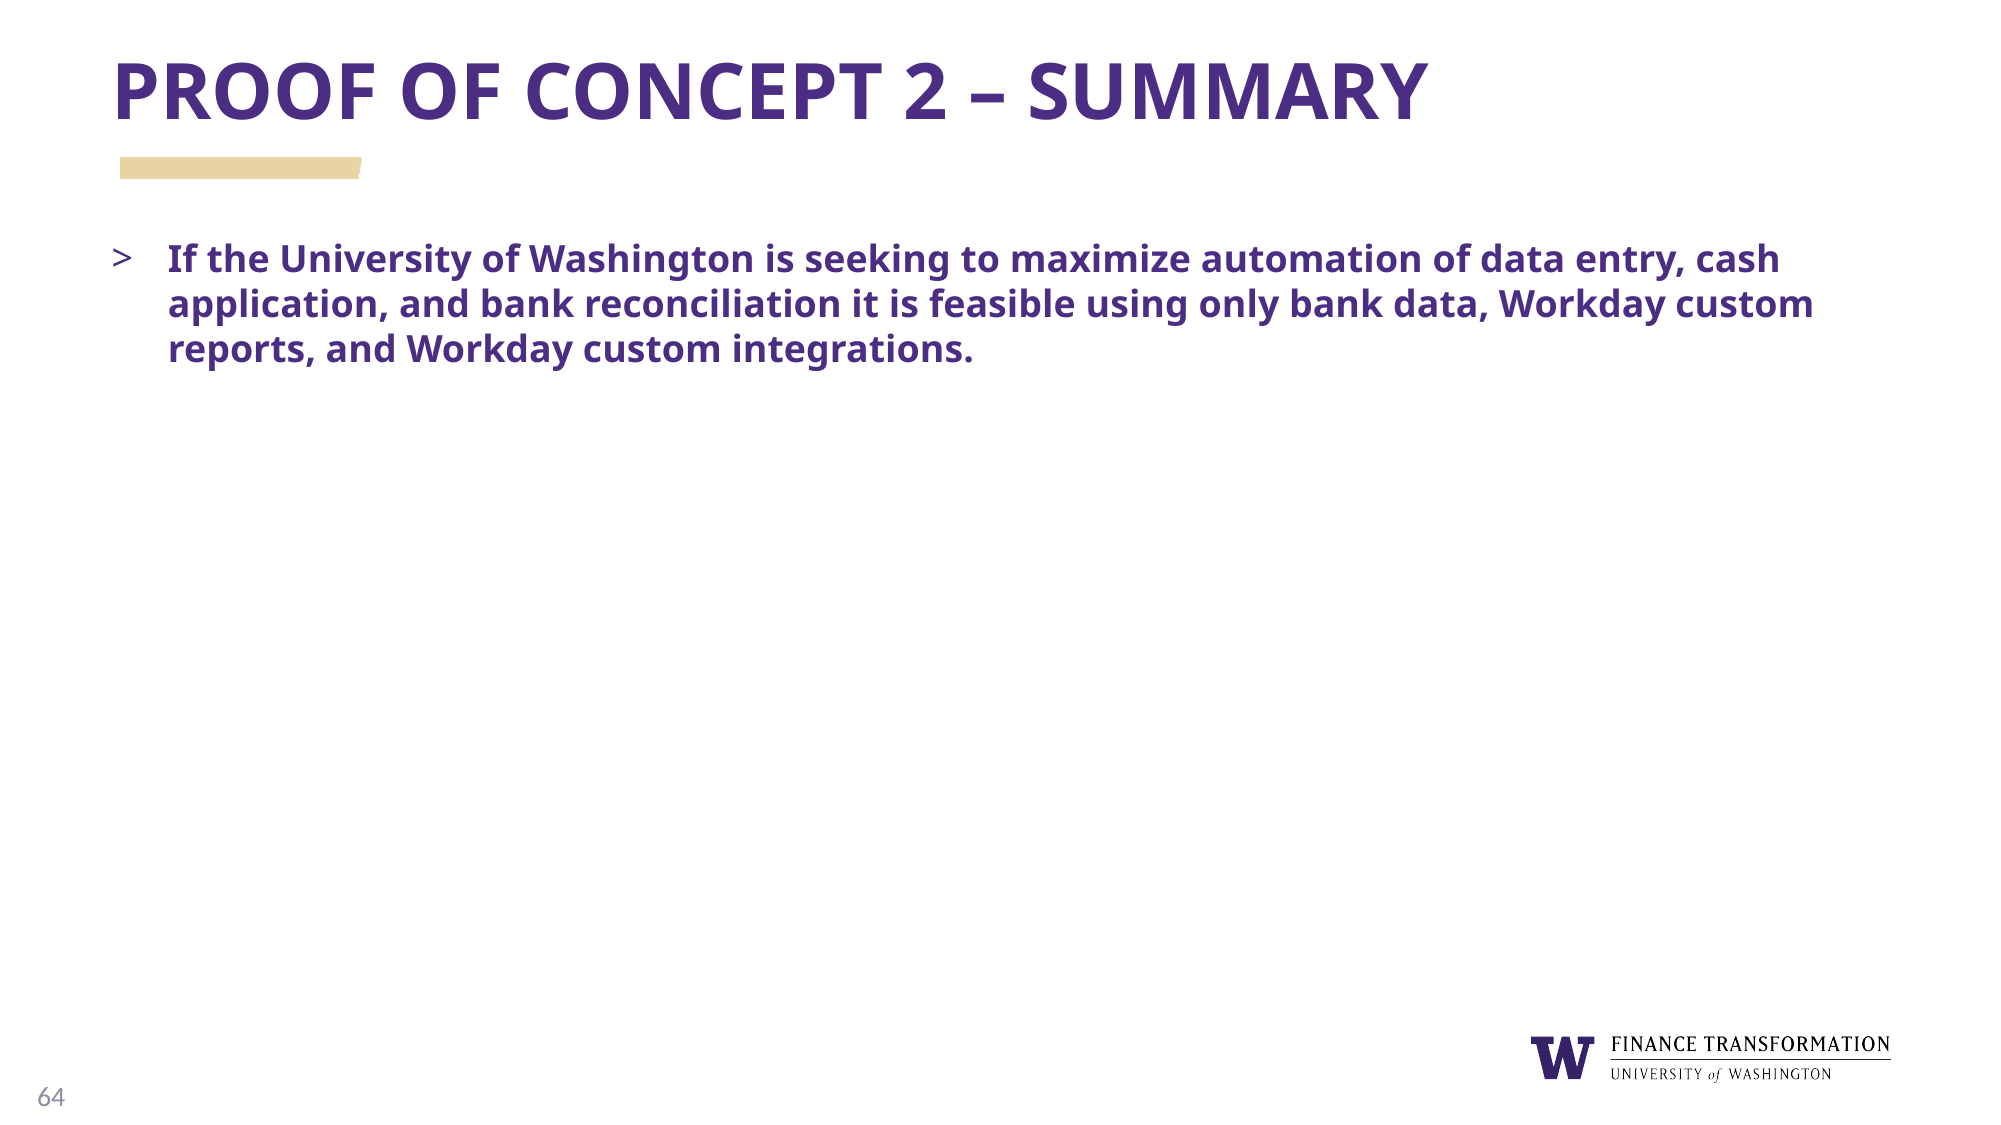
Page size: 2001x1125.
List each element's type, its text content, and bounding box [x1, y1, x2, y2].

list If the University of Washington is seeking to maximize automation of data entry, cash application, and bank reconciliation it is feasible using only bank data, Workday custom reports, and Workday custom integrations. [96, 227, 1887, 972]
title Proof of concept 2 – summary [96, 41, 1885, 136]
picture [1531, 1036, 1891, 1083]
